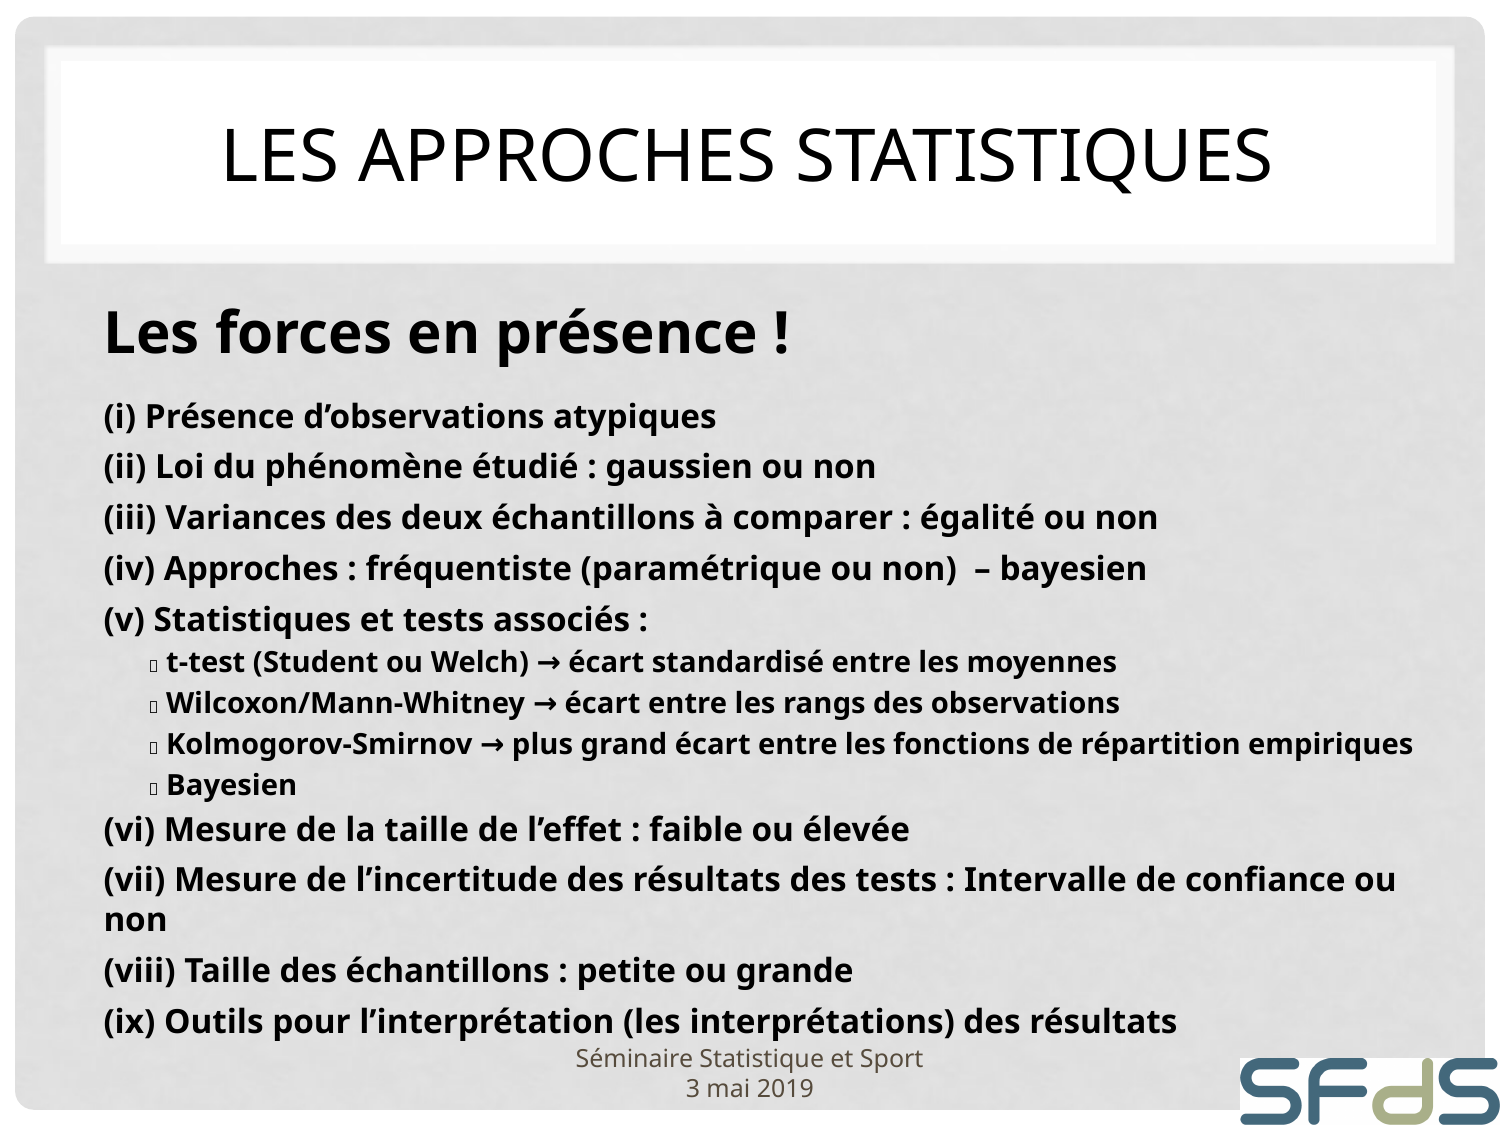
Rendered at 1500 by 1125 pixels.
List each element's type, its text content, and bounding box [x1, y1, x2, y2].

title Les approches statistiques [69, 66, 1425, 238]
picture [15, 16, 1500, 1125]
footer Séminaire Statistique et Sport 3 mai 2019 [512, 1042, 988, 1103]
list Les forces en présence ! (i) Présence d’observations atypiques (ii) Loi du phénomène étudié : gaussien ou non (iii) Variances des deux échantillons à comparer : égalité ou non (iv) Approches : fréquentiste (paramétrique ou non) – bayesien (v) Statistiques et tests associés :  t-test (Student ou Welch) → écart standardisé entre les moyennes  Wilcoxon/Mann-Whitney → écart entre les rangs des observations  Kolmogorov-Smirnov → plus grand écart entre les fonctions de répartition empiriques  Bayesien (vi) Mesure de la taille de l’effet : faible ou élevée (vii) Mesure de l’incertitude des résultats des tests : Intervalle de confiance ou non (viii) Taille des échantillons : petite ou grande (ix) Outils pour l’interprétation (les interprétations) des résultats [69, 287, 1444, 1005]
